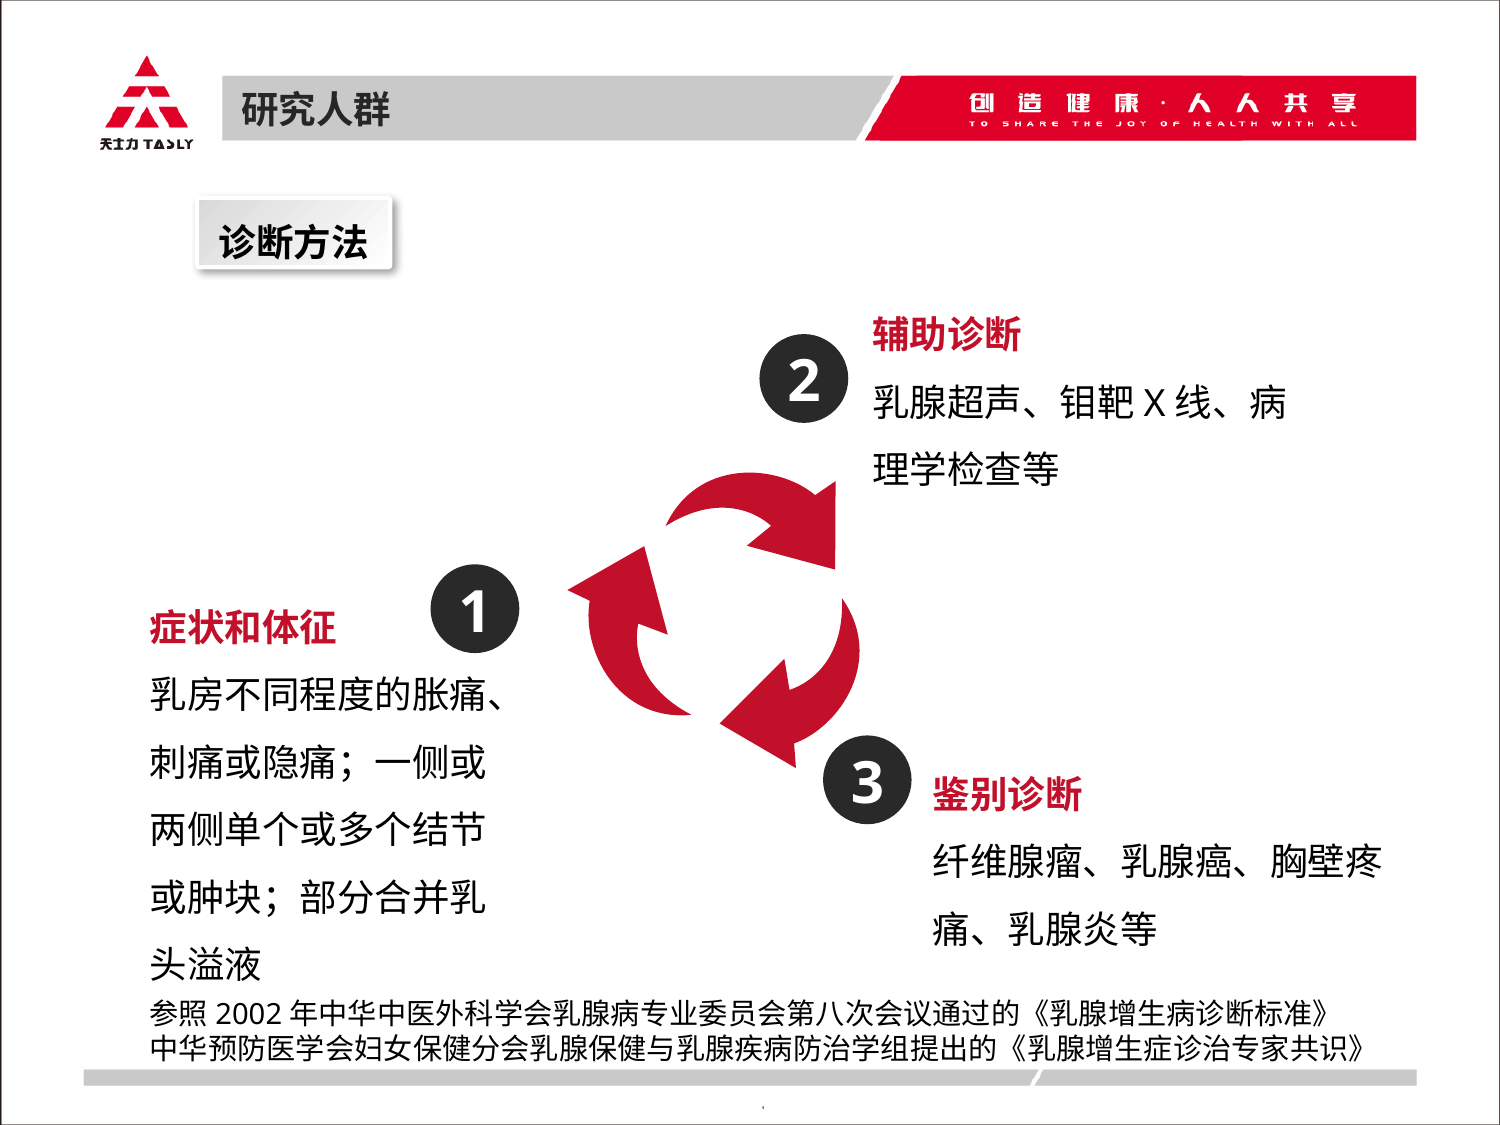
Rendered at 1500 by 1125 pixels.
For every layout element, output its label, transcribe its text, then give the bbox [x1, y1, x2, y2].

text_box 3 [822, 735, 913, 826]
text_box 研究人群 [226, 78, 407, 139]
text_box 鉴别诊断 纤维腺瘤、乳腺癌、胸壁疼痛、乳腺炎等 [918, 740, 1413, 958]
picture [0, 0, 1500, 1125]
text_box 1 [446, 563, 503, 573]
text_box 参照2002年中华中医外科学会乳腺病专业委员会第八次会议通过的《乳腺增生病诊断标准》 中华预防医学会妇女保健分会乳腺保健与乳腺疾病防治学组提出的《乳腺增生症诊治专家共识》 [135, 987, 1404, 1073]
text_box 2 [758, 333, 850, 424]
text_box 症状和体征 乳房不同程度的胀痛、刺痛或隐痛；一侧或两侧单个或多个结节或肿块；部分合并乳头溢液 [135, 573, 527, 987]
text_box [582, 462, 899, 735]
text_box 辅助诊断 乳腺超声、钼靶X线、病理学检查等 [857, 281, 1336, 499]
text_box 诊断方法 [197, 197, 391, 268]
